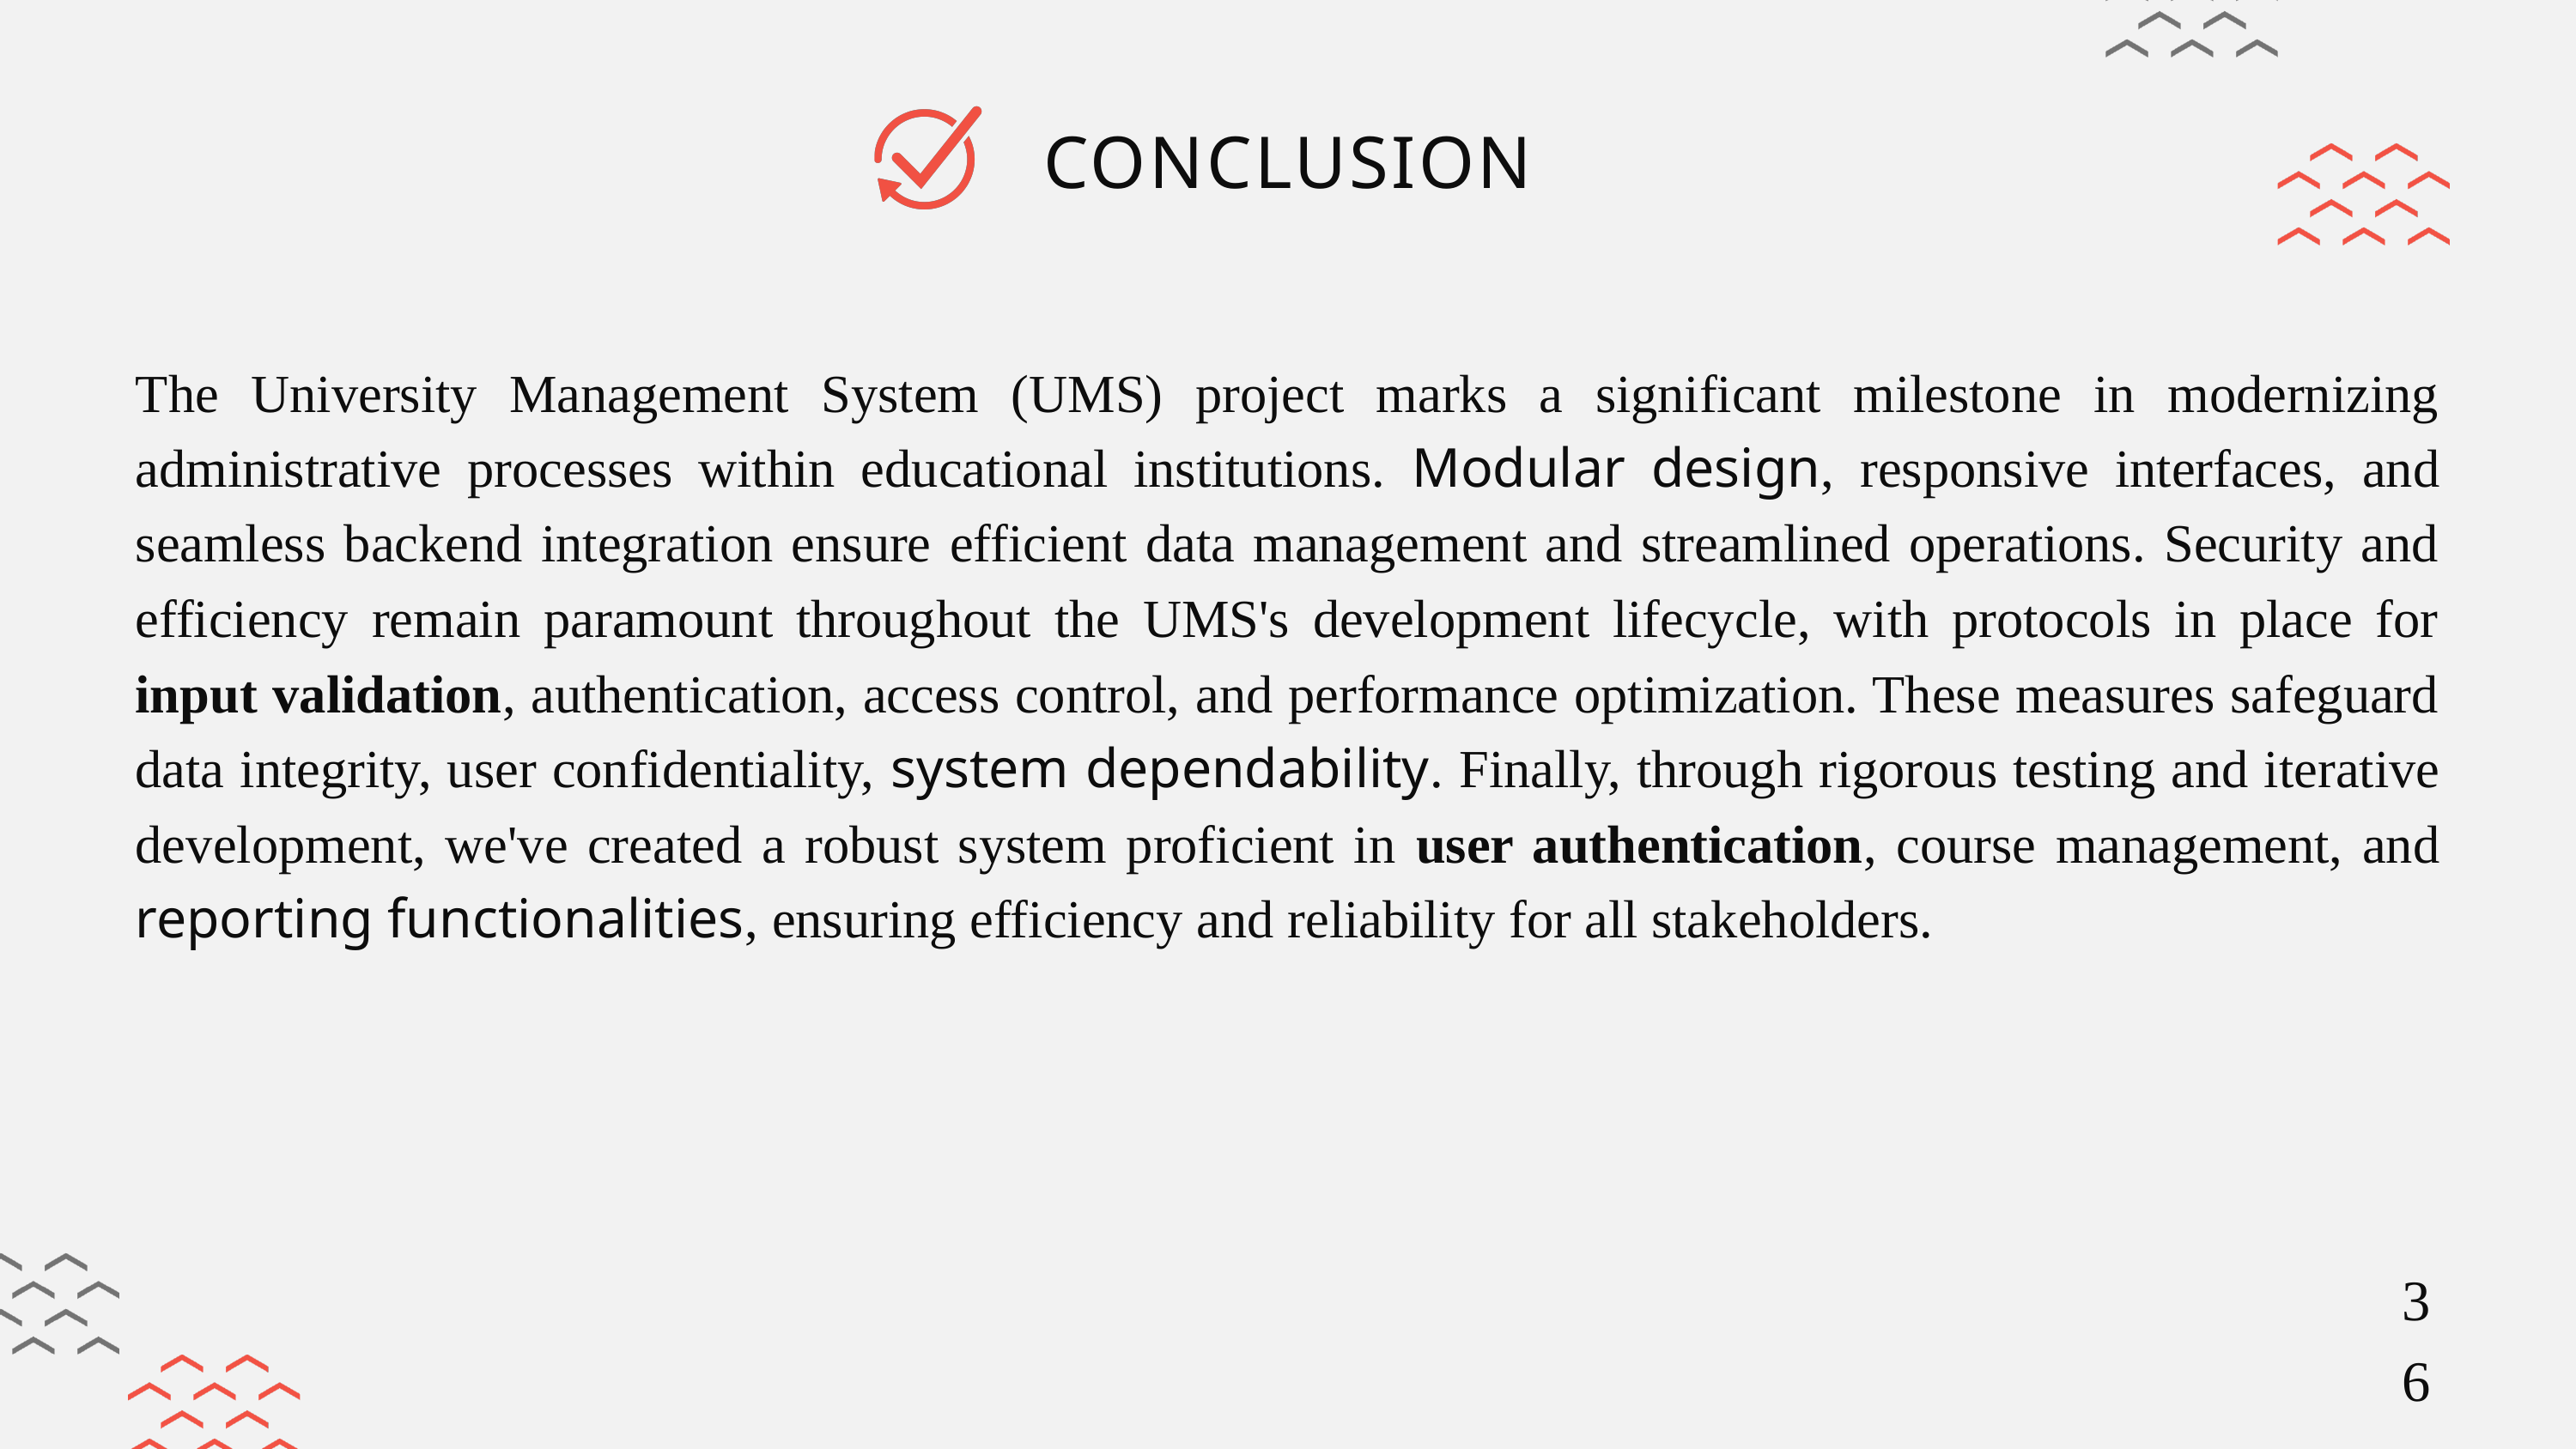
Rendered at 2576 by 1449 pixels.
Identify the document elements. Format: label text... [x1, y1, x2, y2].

text_box CONCLUSION [400, 103, 2176, 203]
text_box [0, 1252, 119, 1355]
text_box [128, 1355, 301, 1449]
text_box [2277, 142, 2450, 246]
text_box [874, 203, 982, 210]
text_box 36 [2388, 1252, 2445, 1413]
text_box The University Management System (UMS) project marks a significant milestone in modernizing administrative processes within educational institutions. Modular design, responsive interfaces, and seamless backend integration ensure efficient data management and streamlined operations. Security and efficiency remain paramount throughout the UMS's development lifecycle, with protocols in place for input validation, authentication, access control, and performance optimization. These measures safeguard data integrity, user confidentiality, system dependability. Finally, through rigorous testing and iterative development, we've created a robust system proficient in user authentication, course management, and reporting functionalities, ensuring efficiency and reliability for all stakeholders. [135, 347, 2441, 1024]
text_box [2105, 0, 2278, 58]
